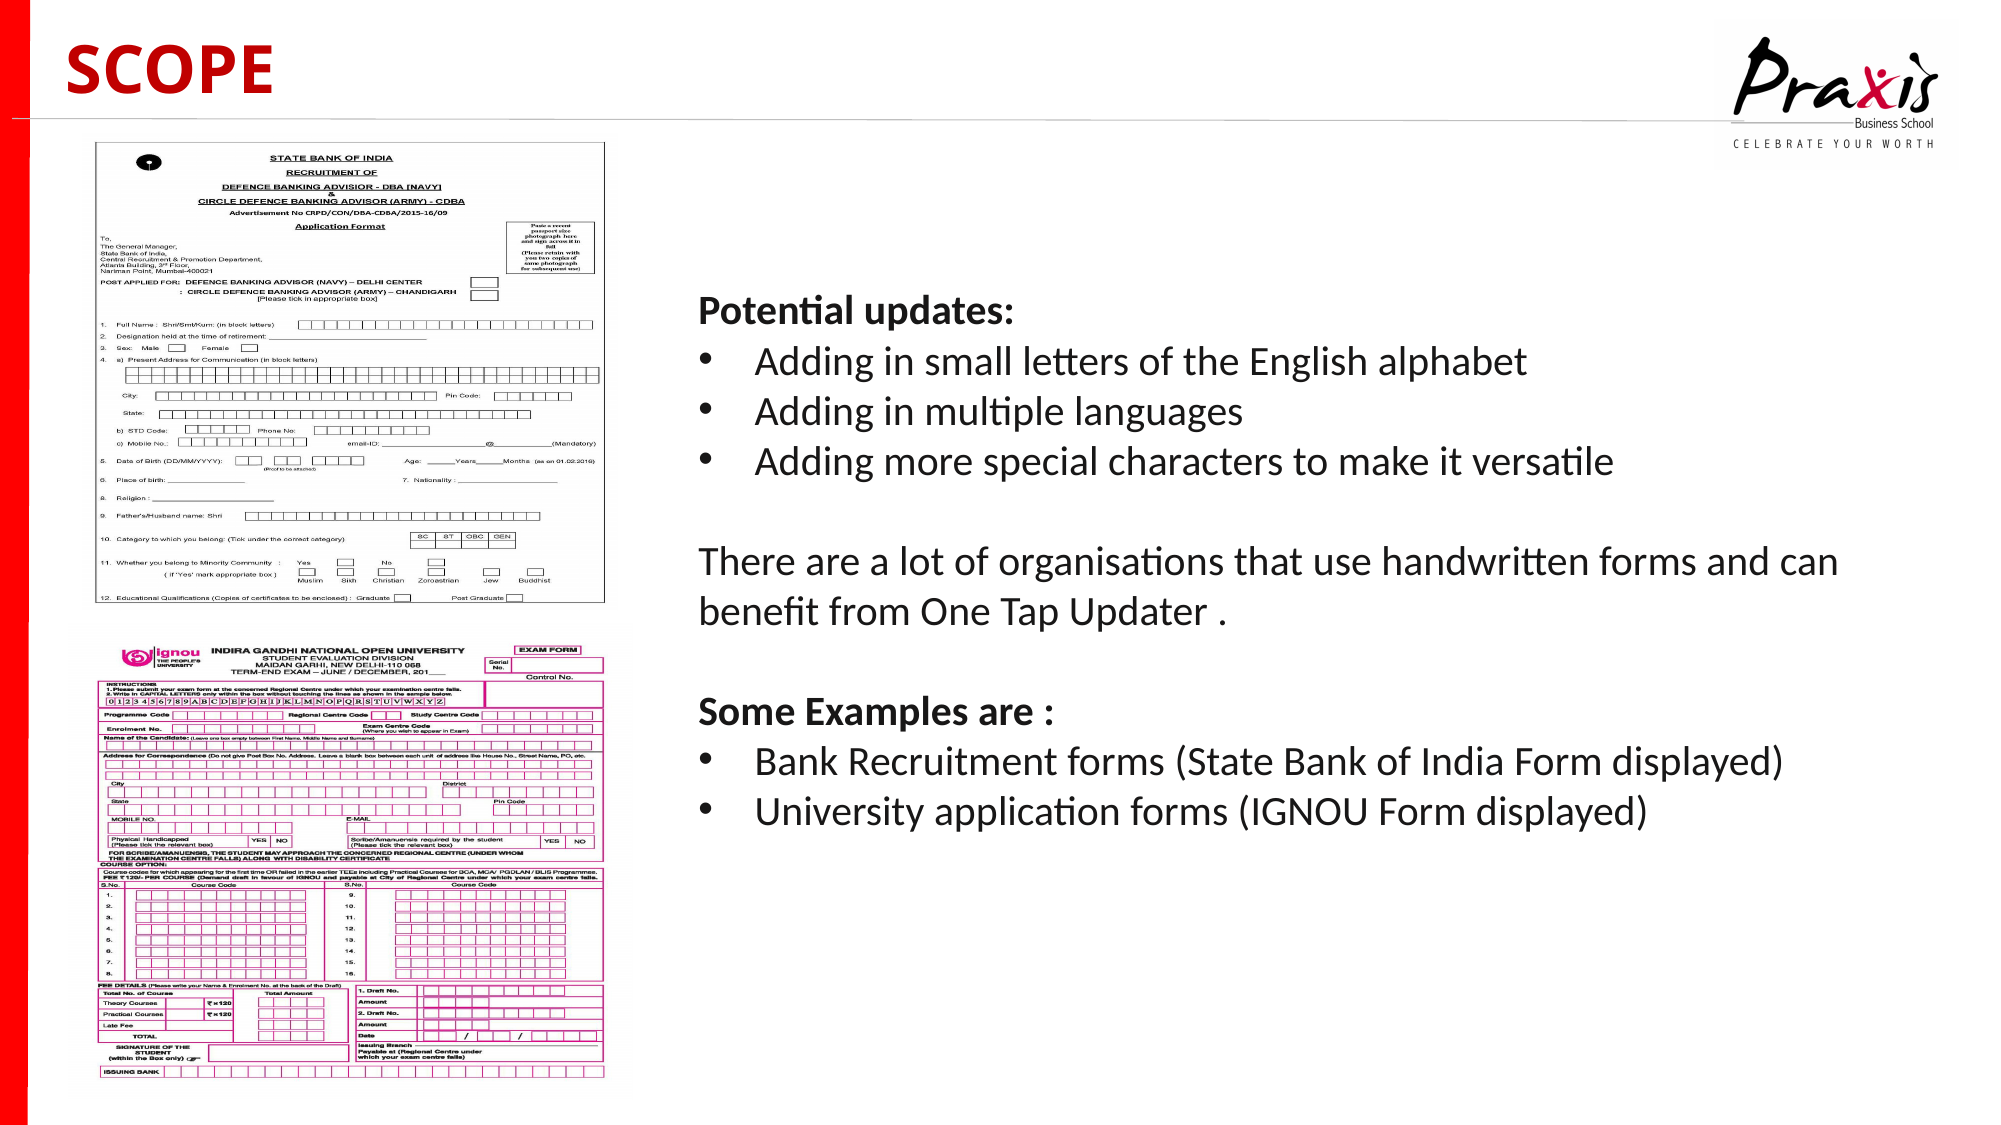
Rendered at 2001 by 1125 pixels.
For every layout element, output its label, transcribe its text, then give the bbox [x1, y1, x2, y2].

text_box SCOPE [50, 19, 1127, 118]
picture [1714, 19, 1959, 170]
picture [68, 623, 633, 1100]
text_box SCOPE [50, 121, 1127, 194]
picture [82, 133, 618, 611]
text_box Potential updates: Adding in small letters of the English alphabet Adding in multiple languages Adding more special characters to make it versatile There are a lot of organisations that use handwritten forms and can benefit from One Tap Updater . Some Examples are : Bank Recruitment forms (State Bank of India Form displayed) University application forms (IGNOU Form displayed) [683, 268, 1902, 887]
